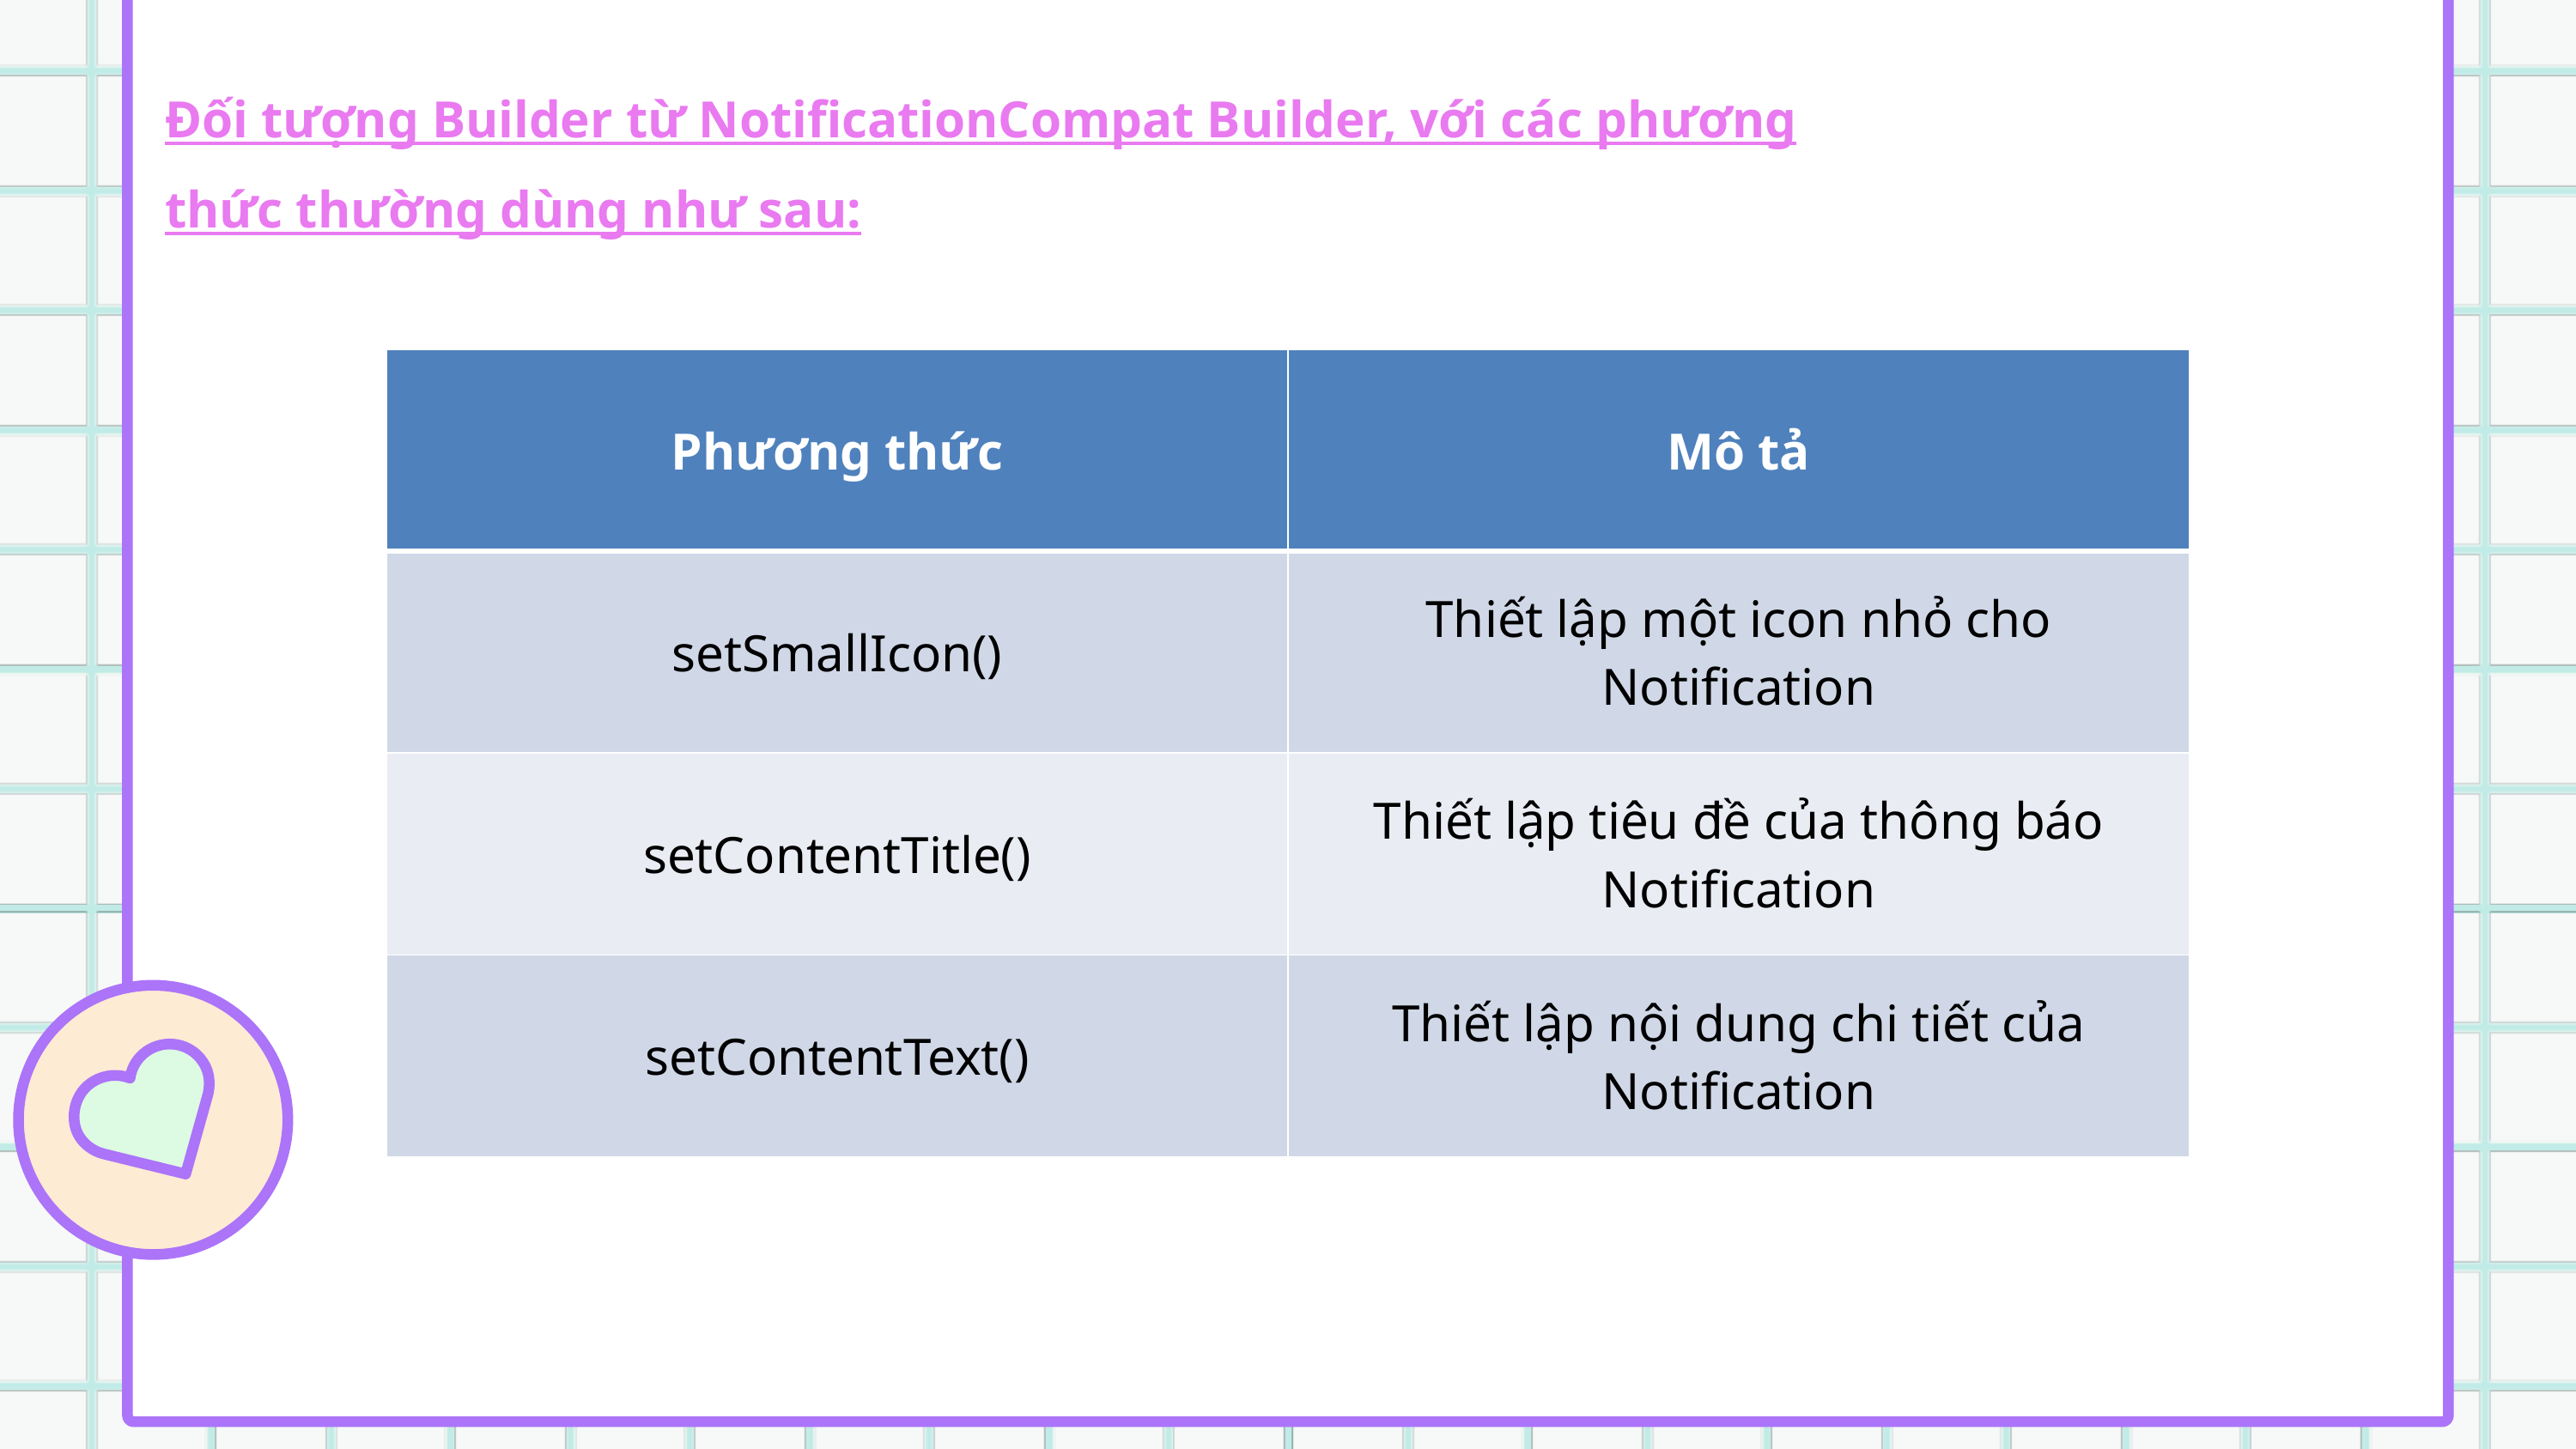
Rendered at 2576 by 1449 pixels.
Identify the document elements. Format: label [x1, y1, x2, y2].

text_box [0, 0, 2576, 1449]
text_box [127, 0, 2449, 1422]
text_box [18, 985, 289, 1255]
